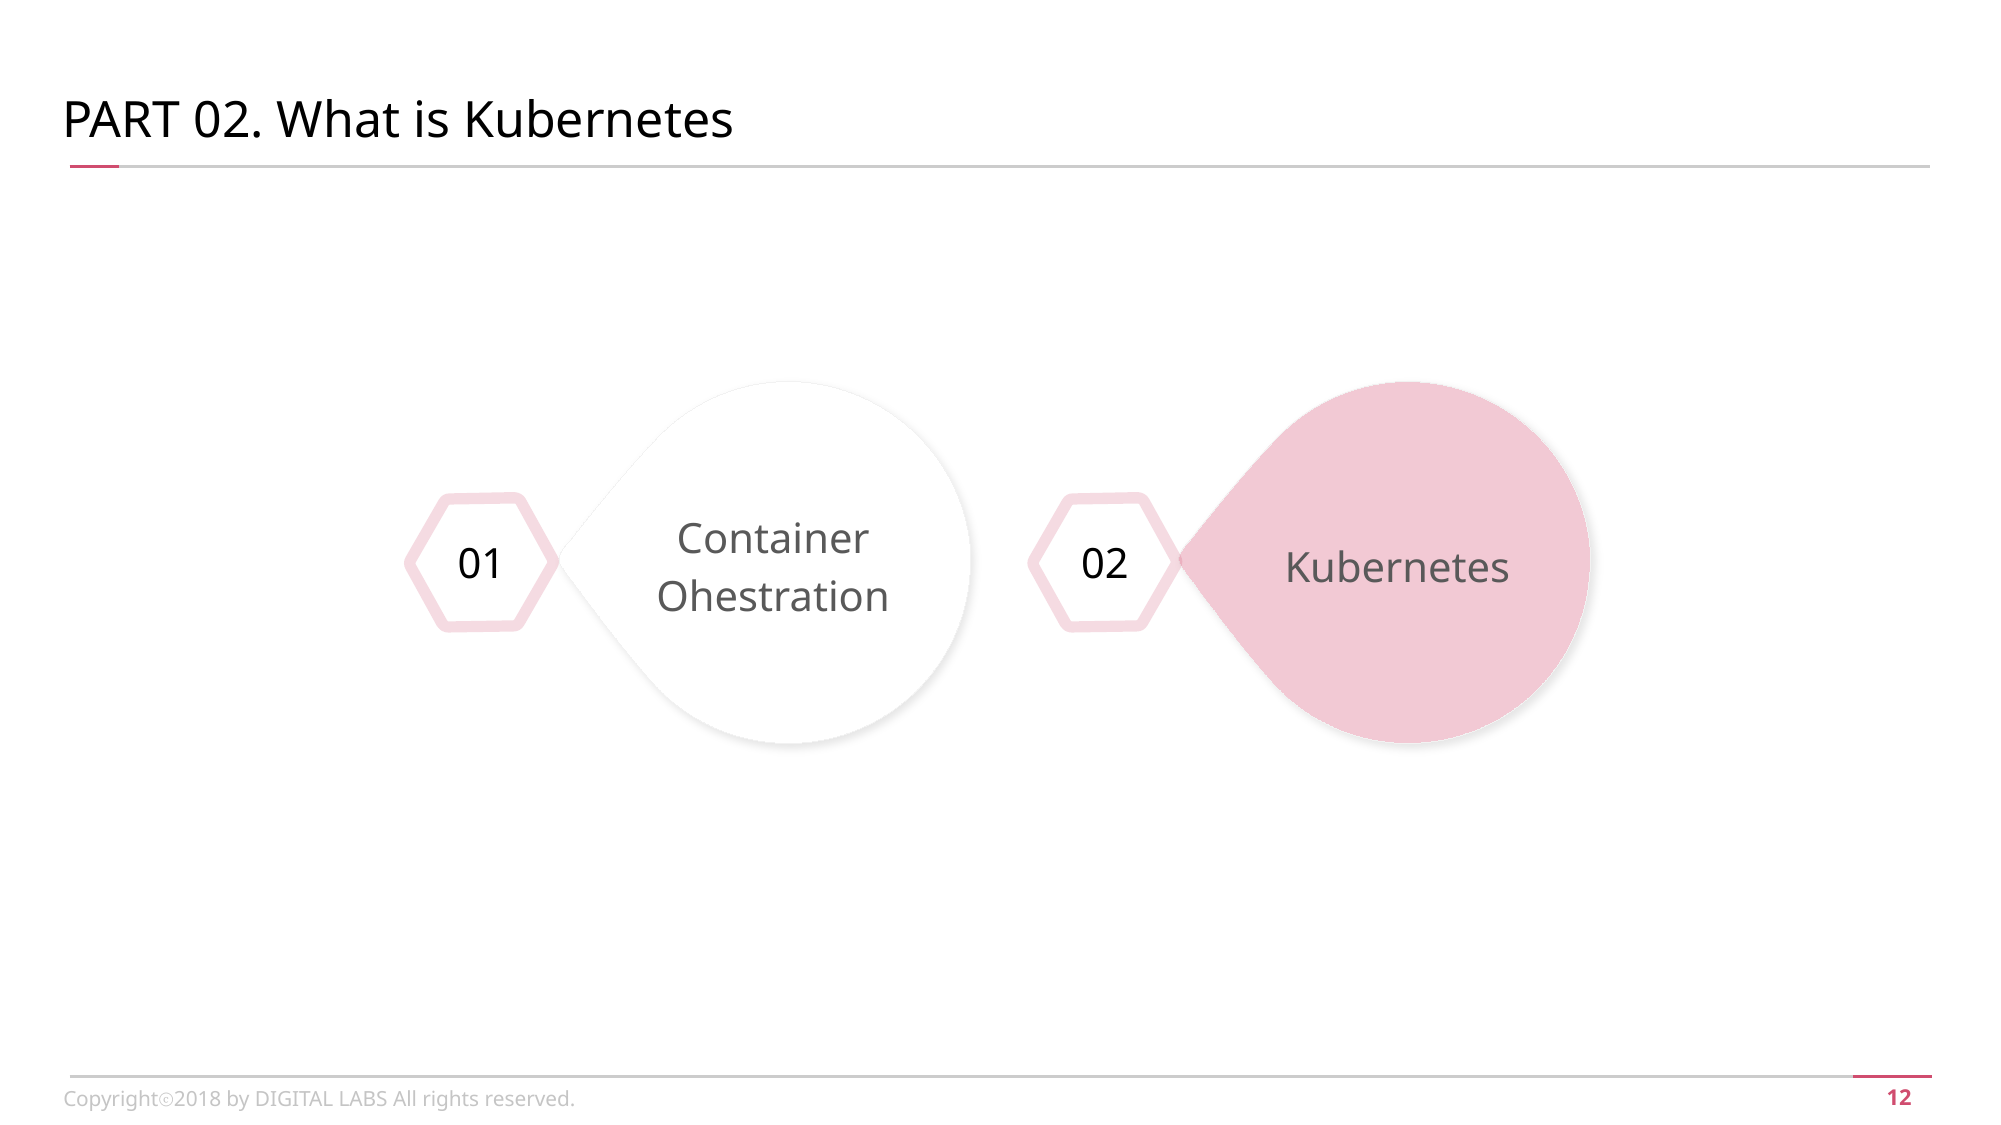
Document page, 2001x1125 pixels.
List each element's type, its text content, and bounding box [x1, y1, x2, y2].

list PART 02. What is Kubernetes [33, 87, 1384, 156]
footer Copyrightⓒ2018 by DIGITAL LABS All rights reserved. [48, 1072, 1102, 1124]
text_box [404, 380, 1591, 745]
